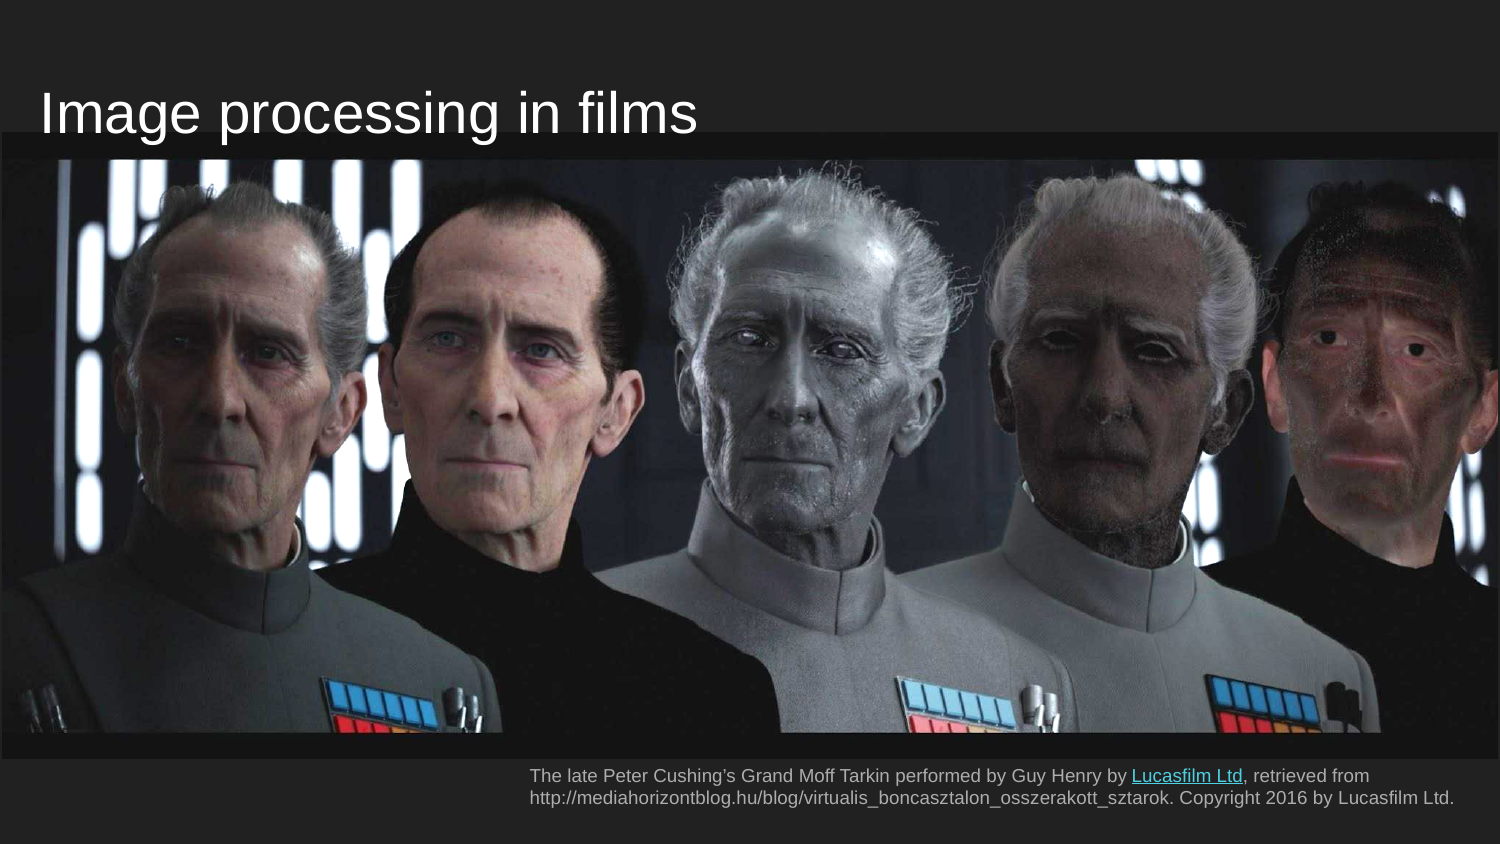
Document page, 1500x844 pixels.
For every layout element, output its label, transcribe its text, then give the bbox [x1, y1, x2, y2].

picture [2, 132, 1498, 760]
text_box The late Peter Cushing’s Grand Moff Tarkin performed by Guy Henry by Lucasfilm Ltd, retrieved from http://mediahorizontblog.hu/blog/virtualis_boncasztalon_osszerakott_sztarok. Copyright 2016 by Lucasfilm Ltd. [514, 768, 1480, 823]
title Image processing in films [24, 60, 1475, 131]
